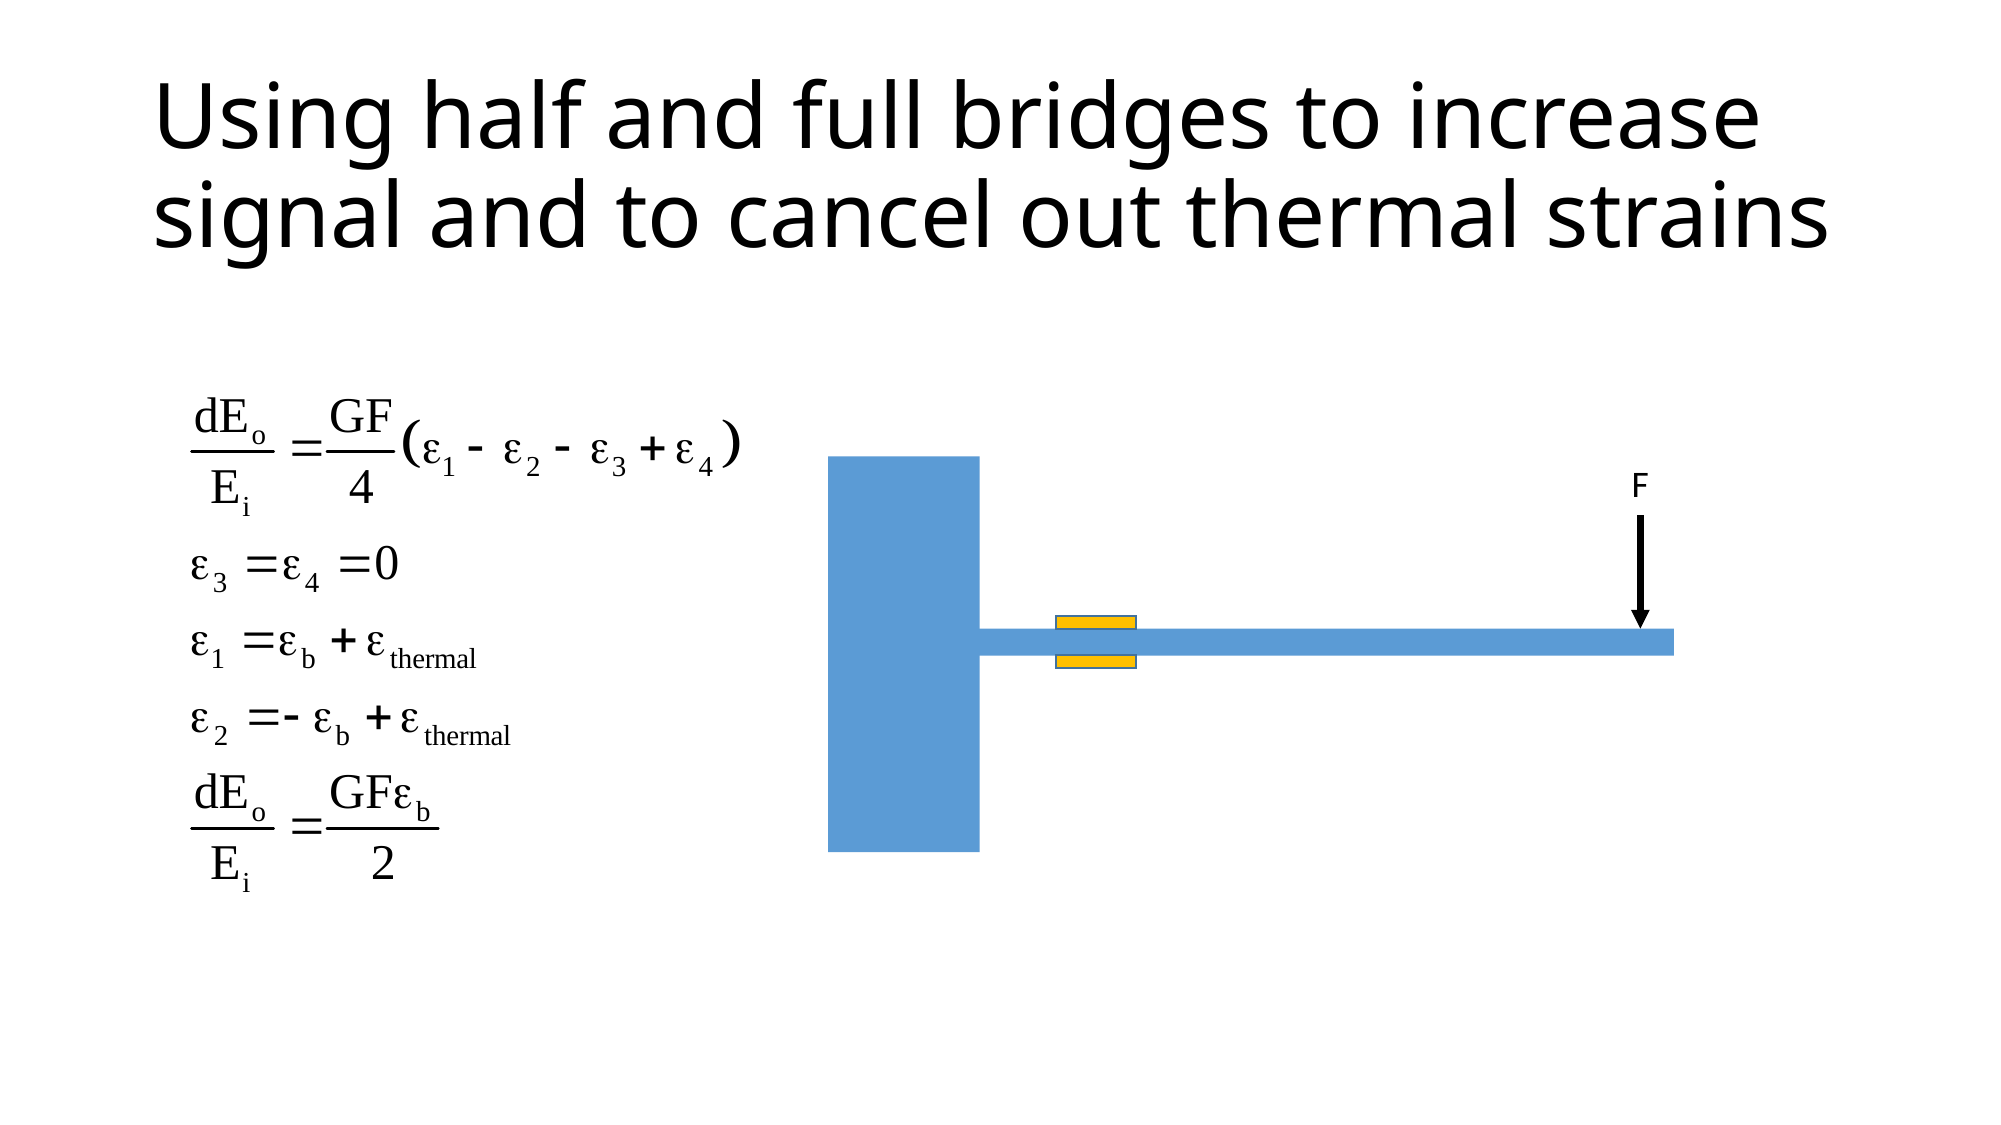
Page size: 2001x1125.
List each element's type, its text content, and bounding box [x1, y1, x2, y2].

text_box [828, 456, 1674, 853]
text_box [183, 384, 746, 902]
title Using half and full bridges to increase signal and to cancel out thermal strains [137, 59, 1863, 278]
text_box F [1591, 453, 1689, 513]
